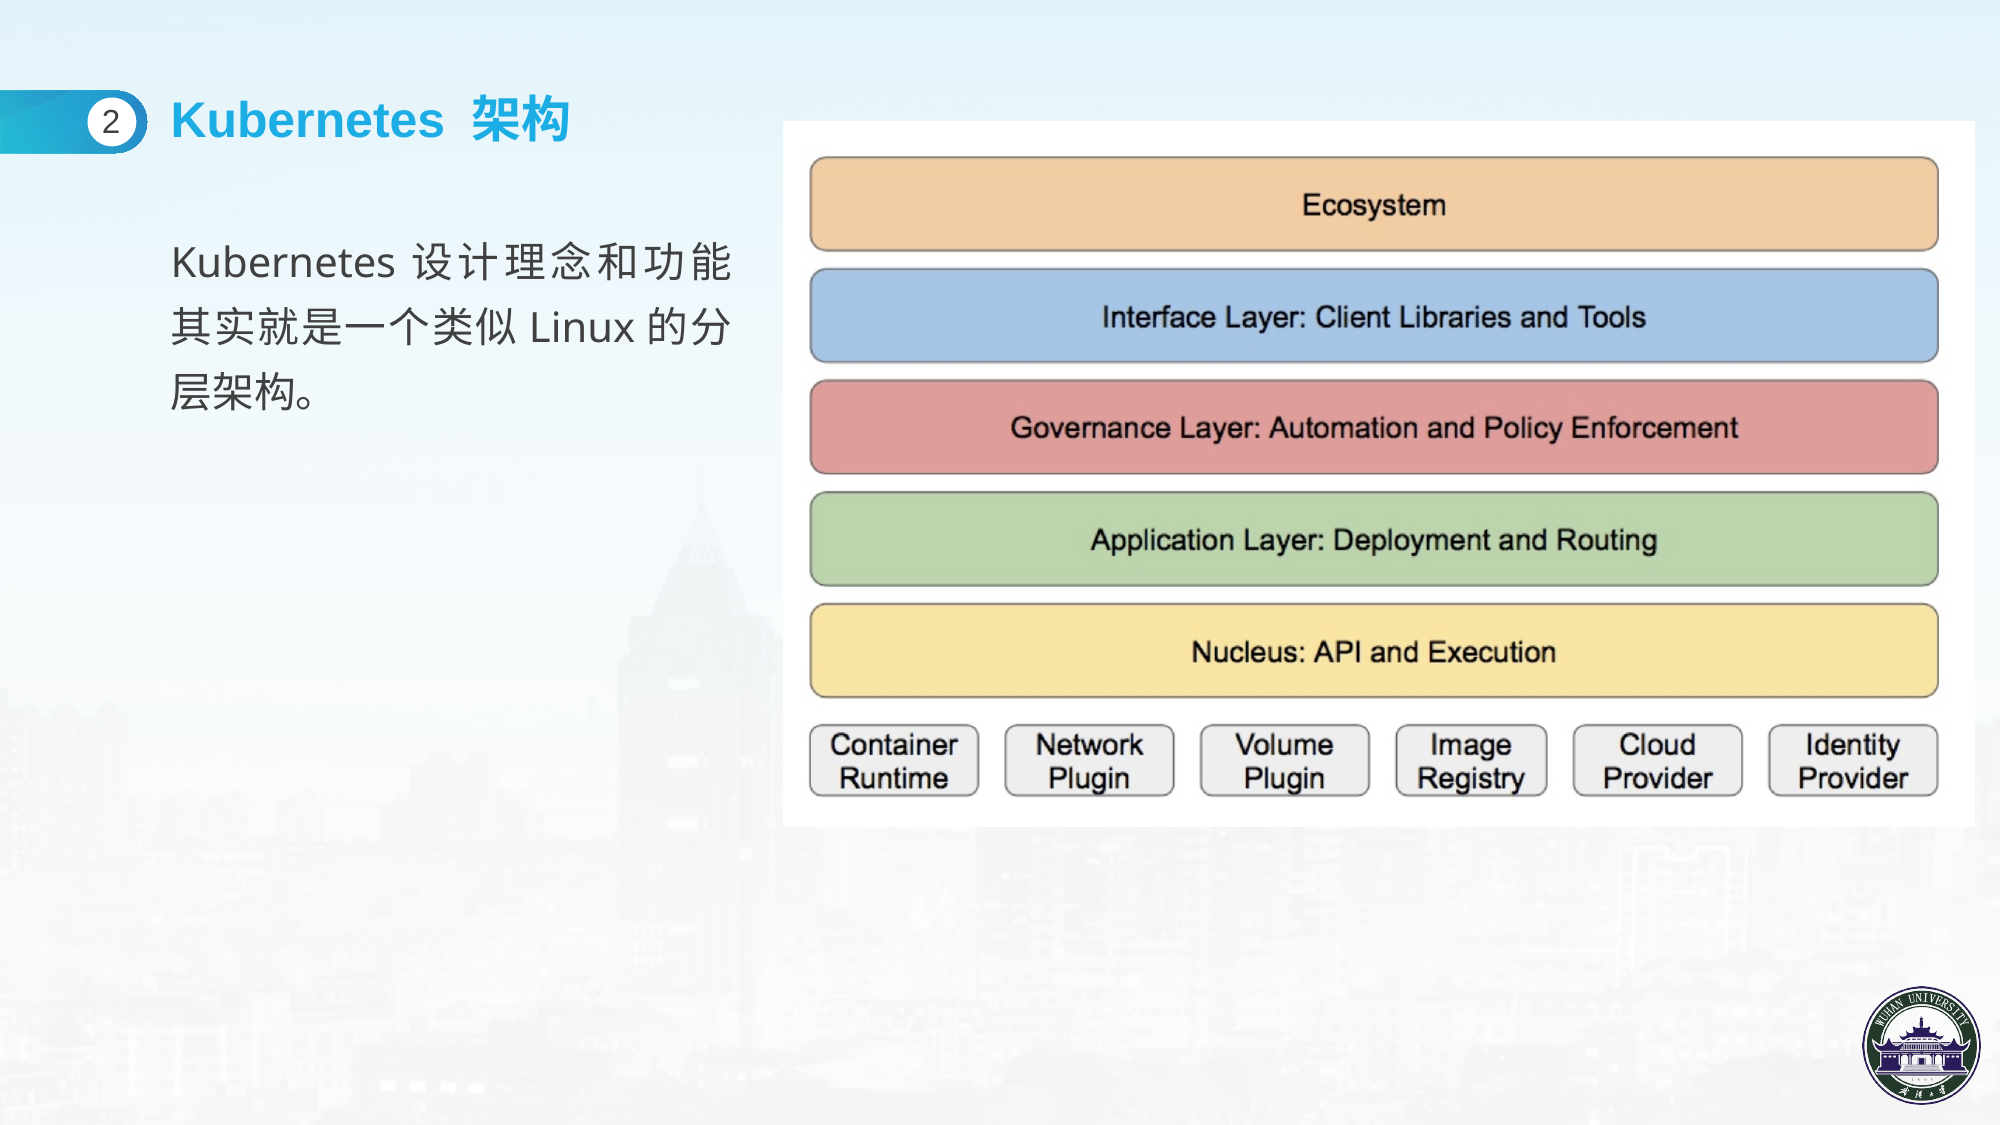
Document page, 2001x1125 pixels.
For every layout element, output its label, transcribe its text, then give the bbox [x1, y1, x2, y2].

picture [1862, 986, 1981, 1105]
picture [782, 121, 1975, 827]
text_box Kubernetes设计理念和功能其实就是一个类似Linux的分层架构。 [155, 212, 747, 423]
list Kubernetes 架构 [155, 87, 593, 157]
list 2 [87, 97, 137, 149]
